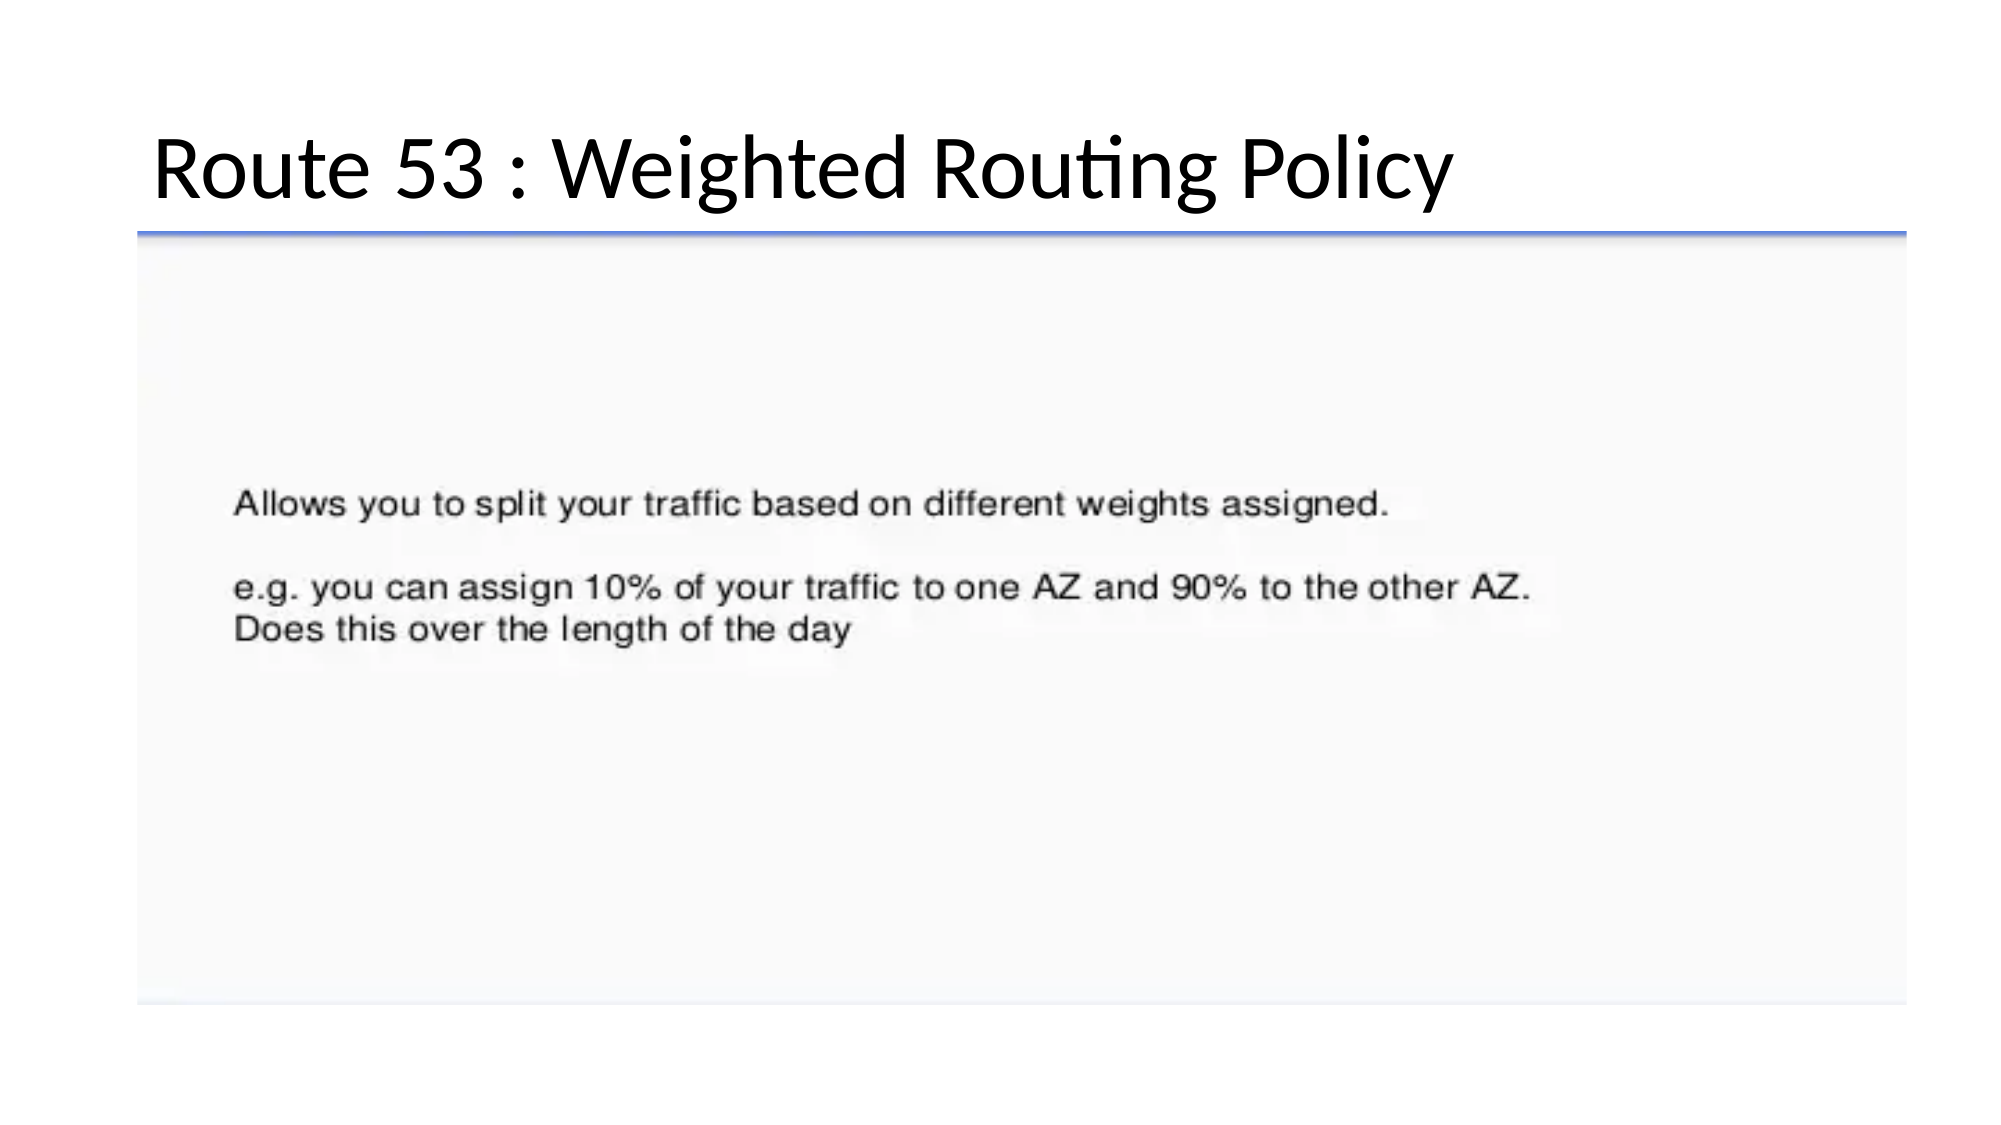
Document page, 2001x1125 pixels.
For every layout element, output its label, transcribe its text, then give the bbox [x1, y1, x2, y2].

picture [137, 231, 1907, 1006]
title Route 53 : Weighted Routing Policy [137, 59, 1863, 230]
